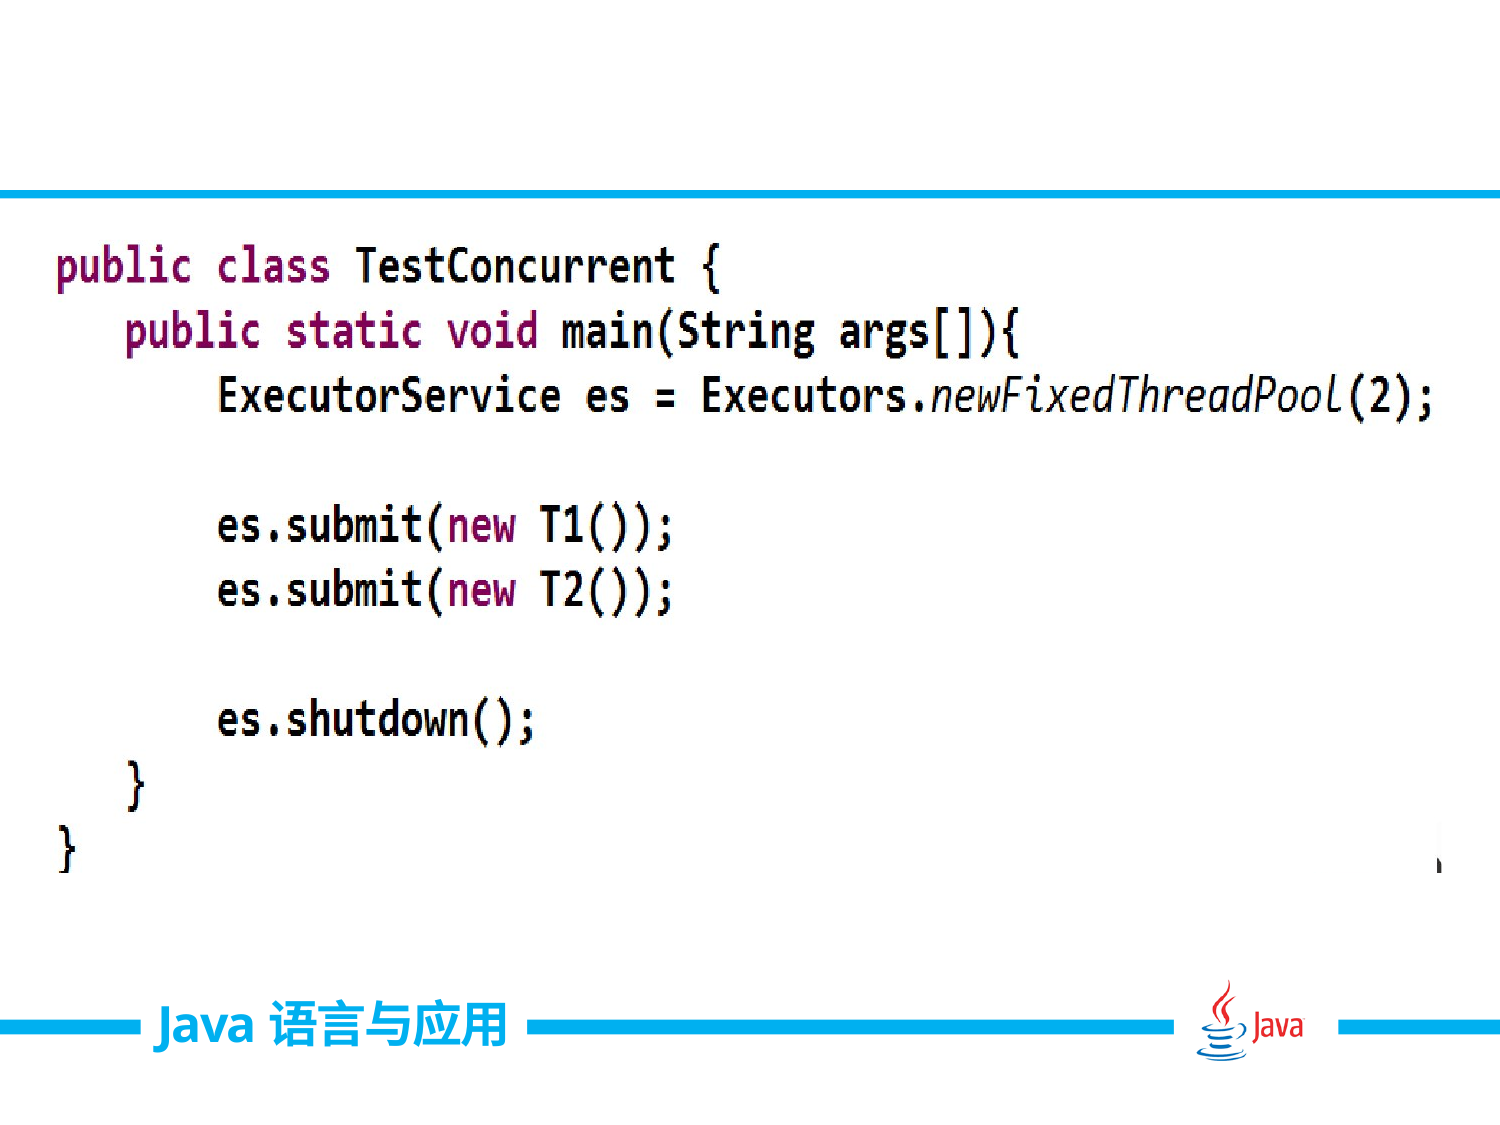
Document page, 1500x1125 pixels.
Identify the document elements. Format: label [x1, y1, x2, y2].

picture [1173, 971, 1326, 1064]
picture [50, 227, 1442, 873]
